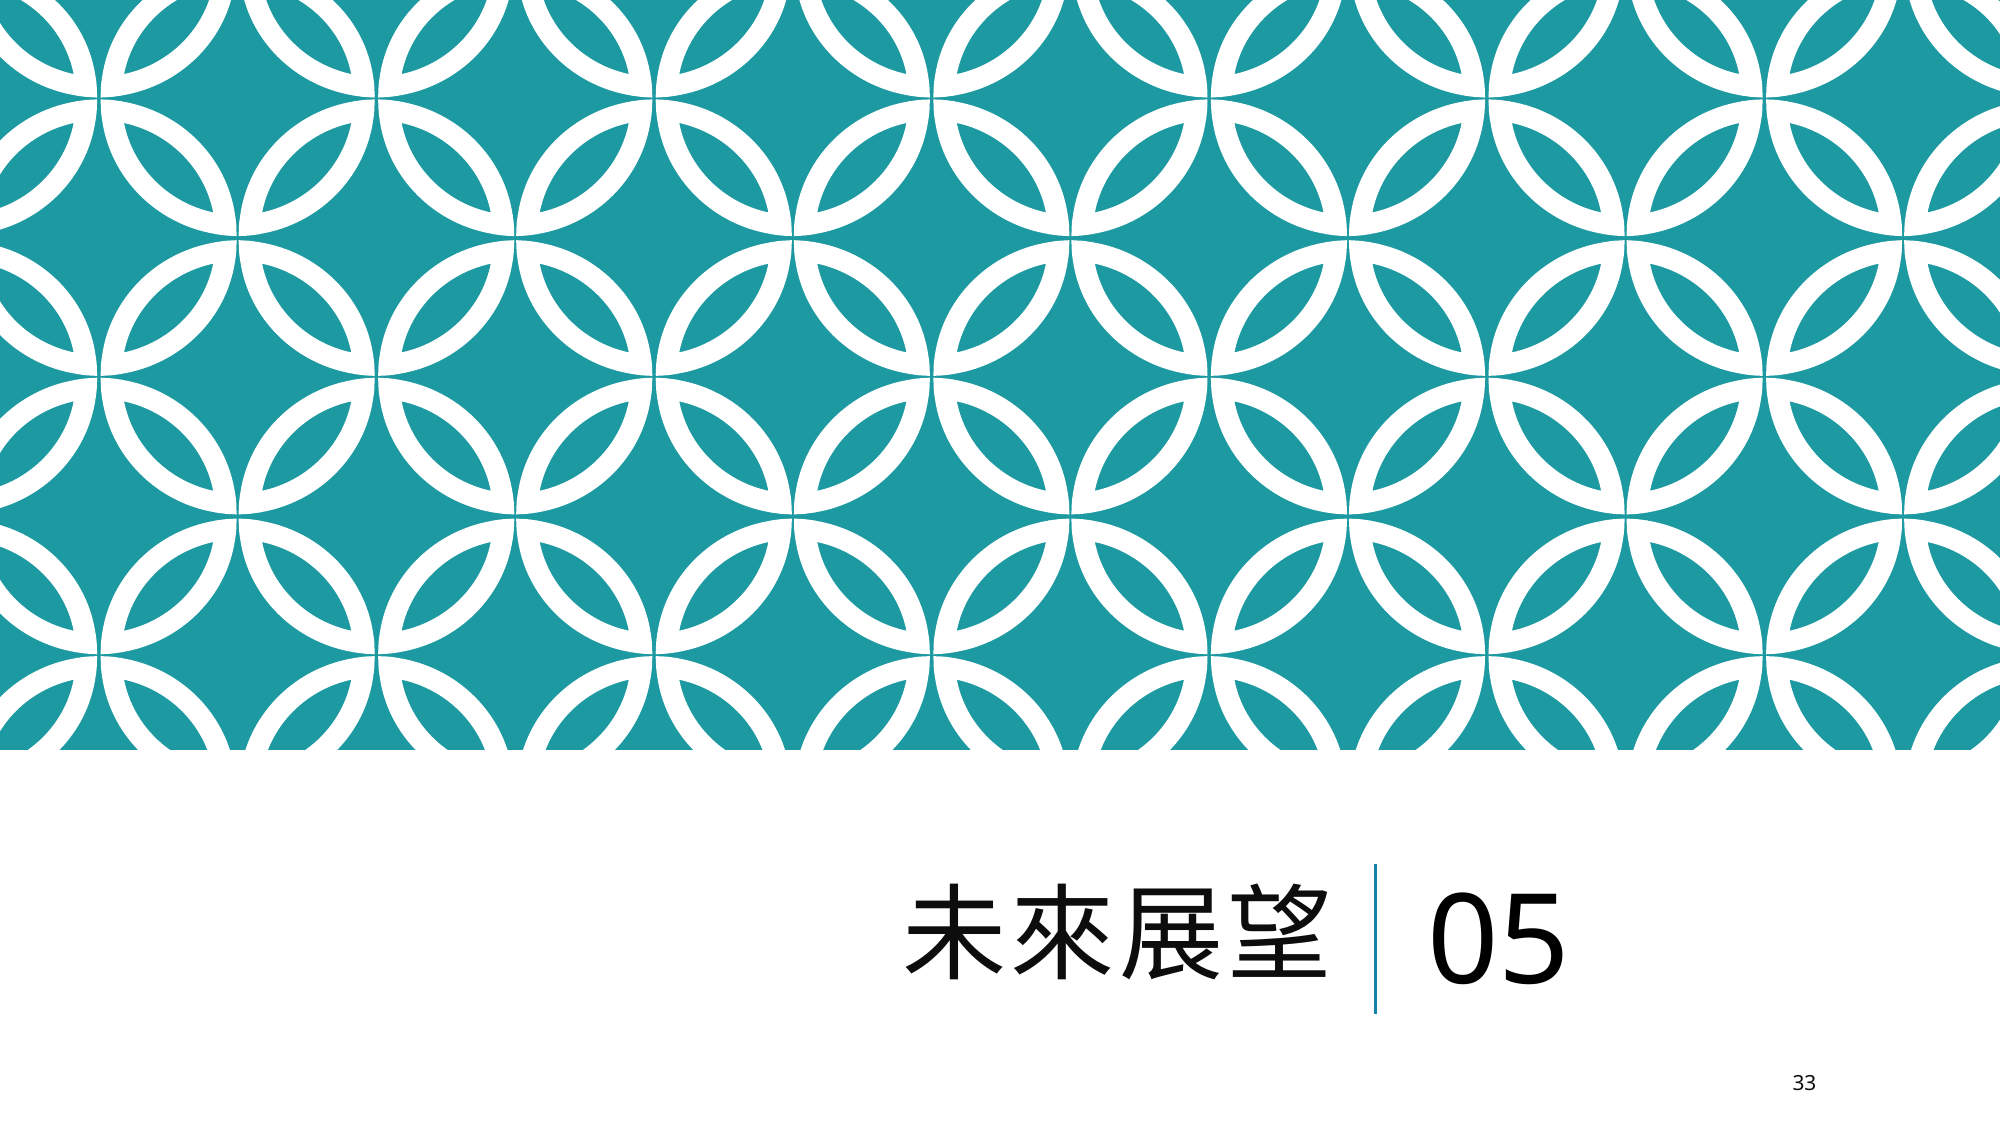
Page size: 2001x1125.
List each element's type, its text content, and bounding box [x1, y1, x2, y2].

slide_number 33 [1777, 1061, 1938, 1107]
title 未來展望 [71, 821, 1347, 1062]
list 05 [1412, 813, 1938, 1054]
